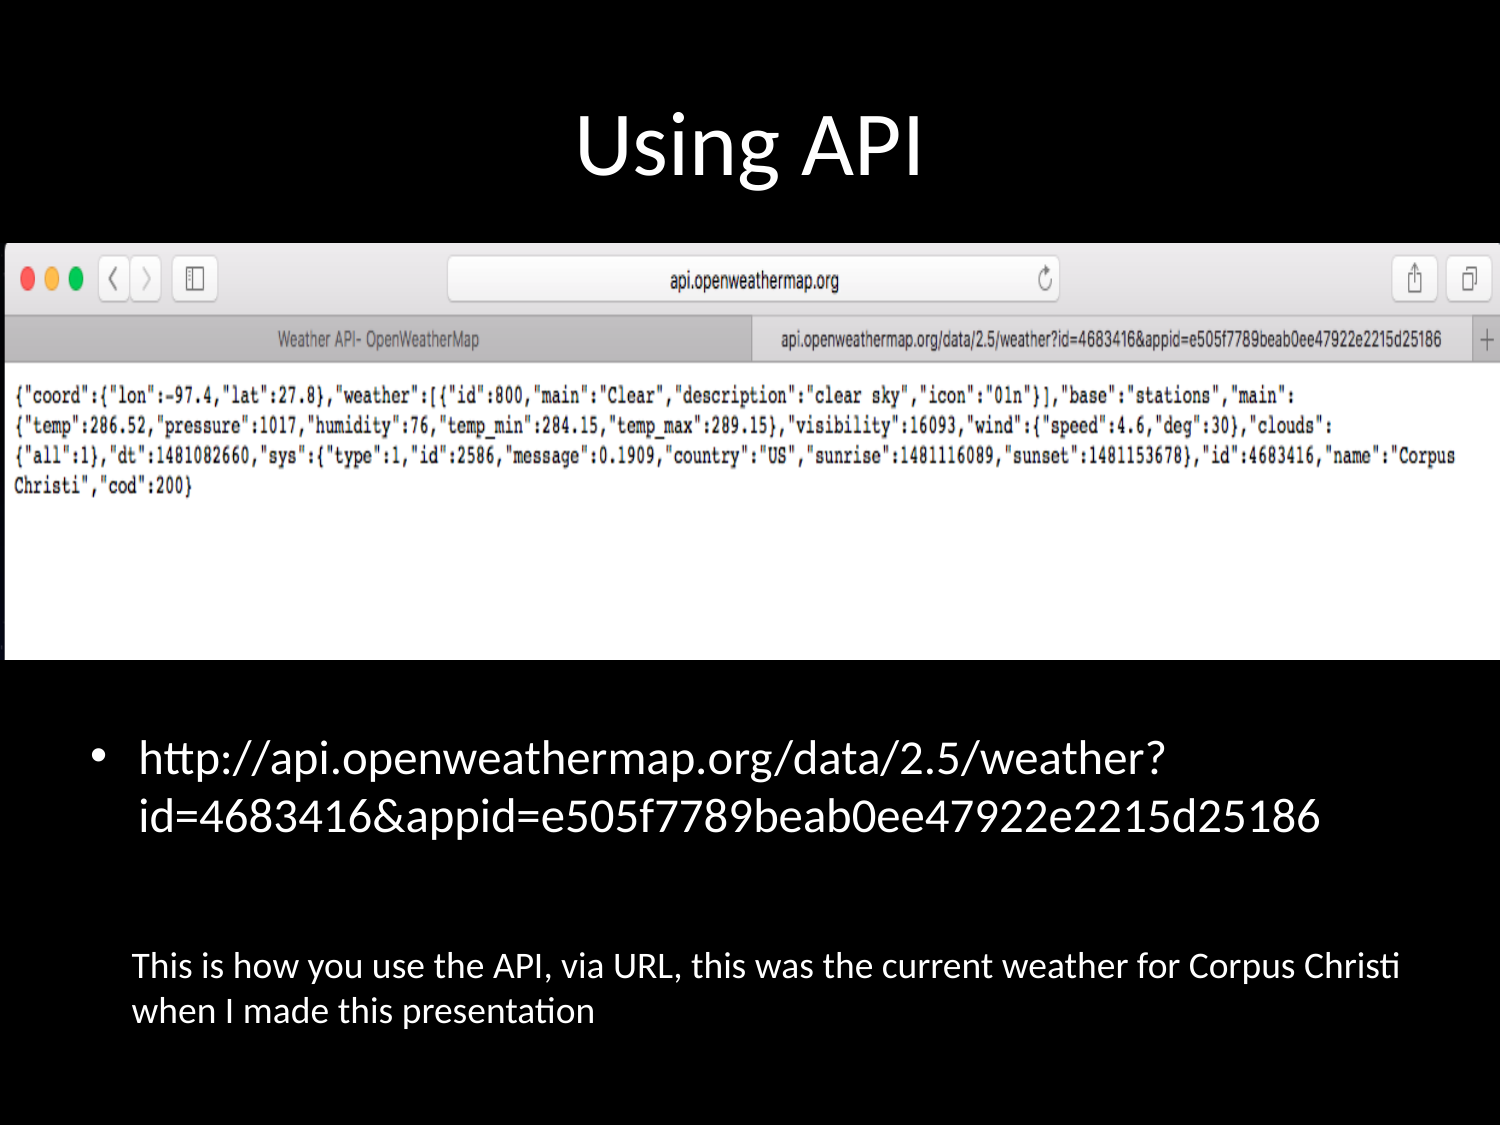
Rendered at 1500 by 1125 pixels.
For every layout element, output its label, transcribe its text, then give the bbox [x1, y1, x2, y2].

title Using API [75, 45, 1425, 233]
list http://api.openweathermap.org/data/2.5/weather?id=4683416&appid=e505f7789beab0ee47922e2215d25186 [75, 718, 1355, 907]
picture [0, 243, 1500, 660]
text_box This is how you use the API, via URL, this was the current weather for Corpus Christi when I made this presentation [116, 933, 1425, 1039]
